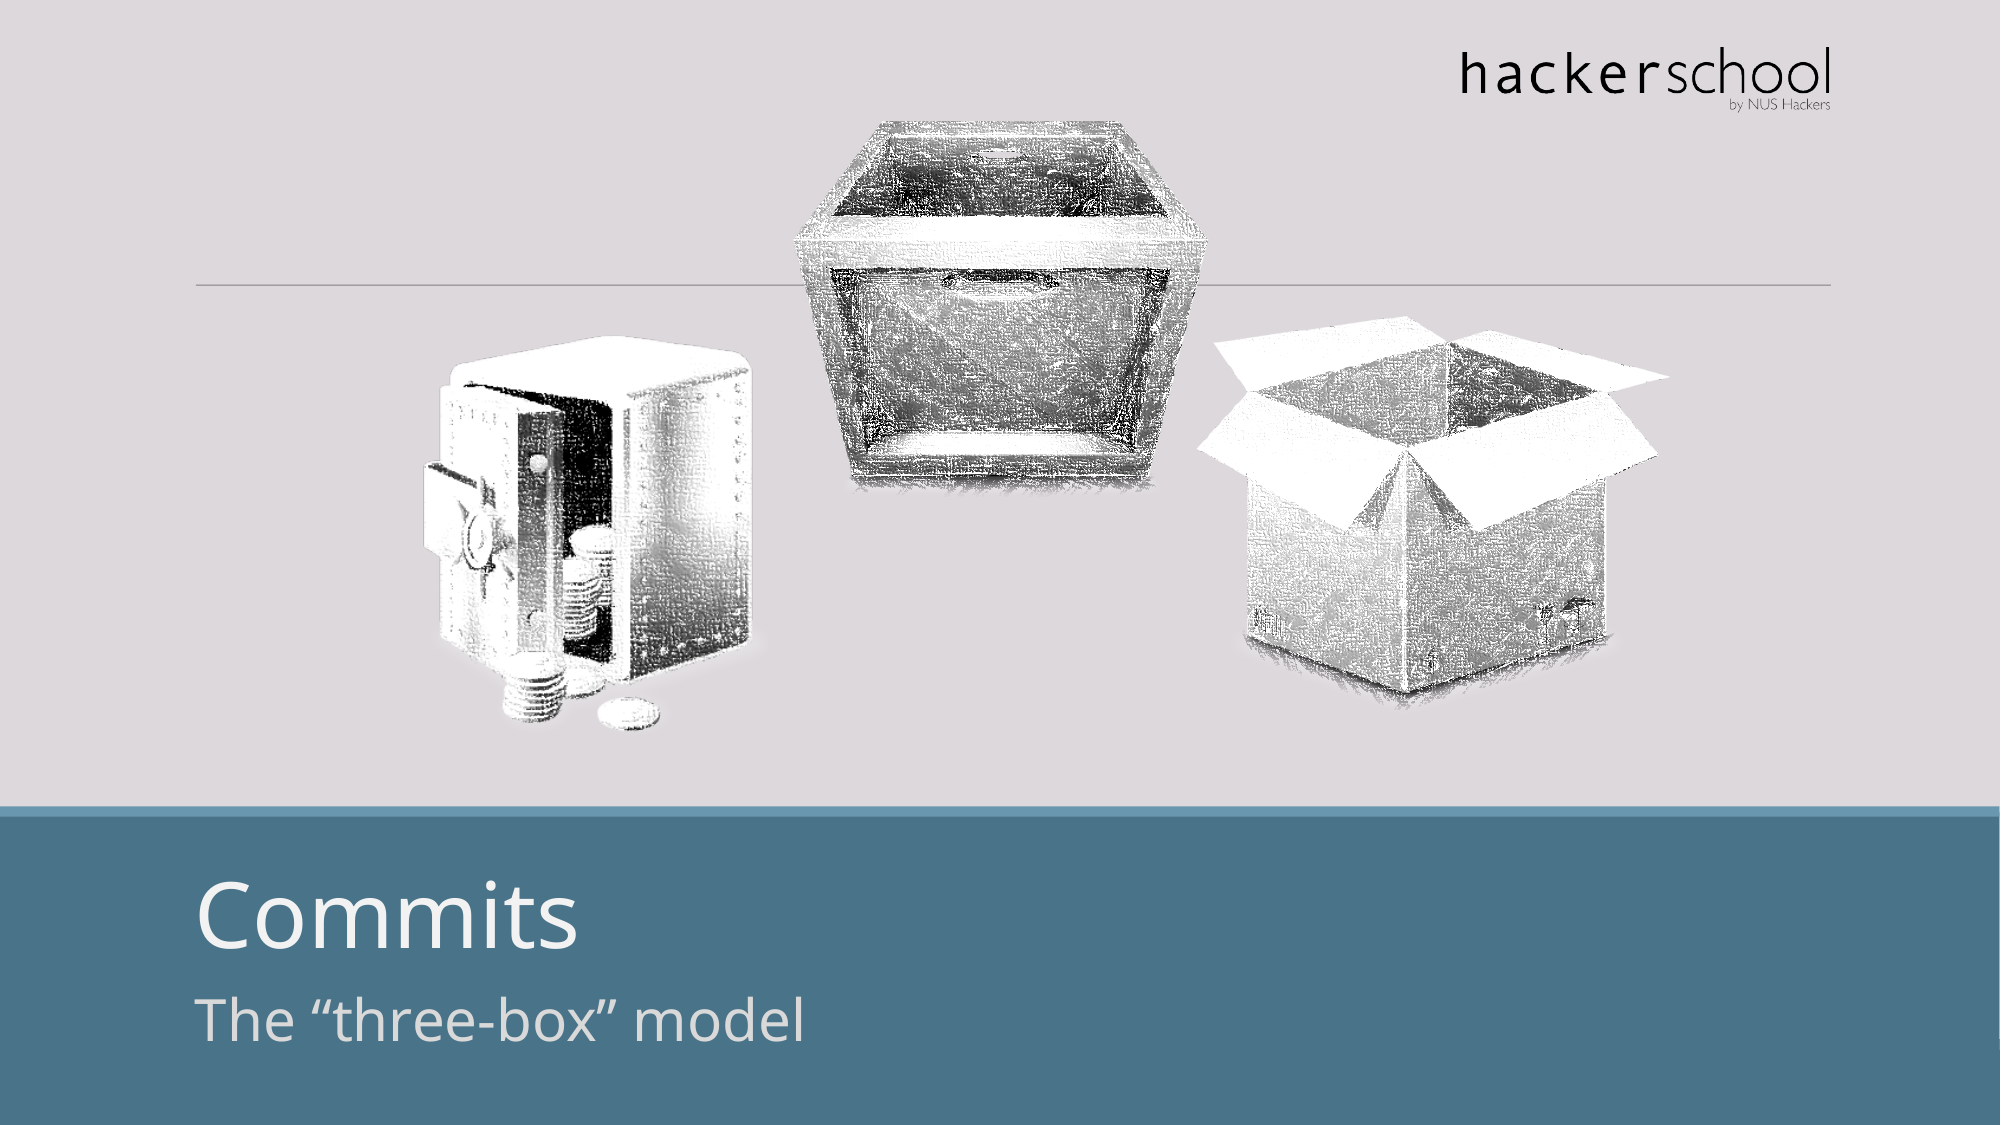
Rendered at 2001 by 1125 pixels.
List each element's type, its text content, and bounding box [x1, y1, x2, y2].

picture [361, 32, 1670, 756]
text_box Commits [179, 832, 1839, 968]
text_box The “three-box” model [180, 968, 1839, 1067]
picture [1462, 47, 1830, 113]
